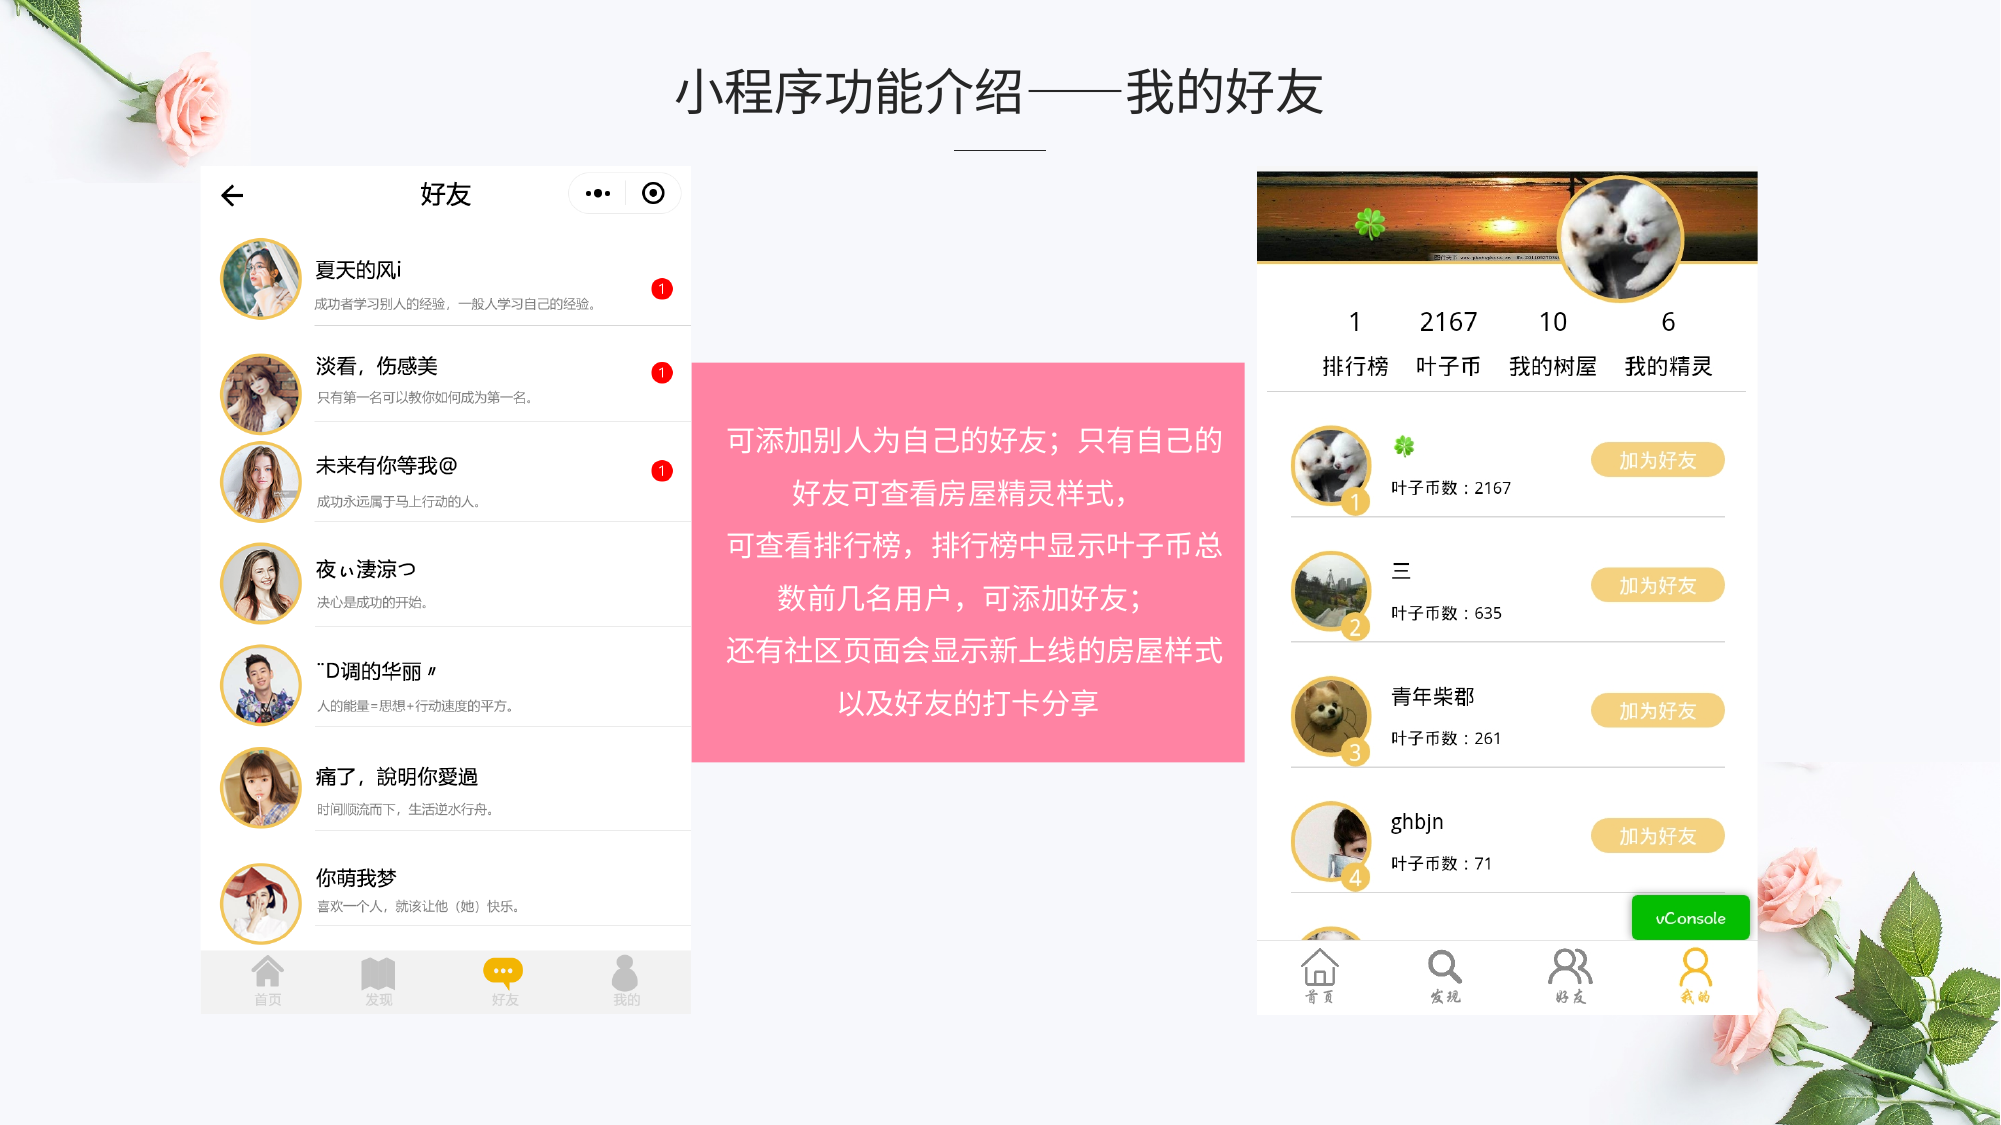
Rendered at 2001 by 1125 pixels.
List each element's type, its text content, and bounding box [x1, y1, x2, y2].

text_box 可添加别人为自己的好友；只有自己的好友可查看房屋精灵样式， 可查看排行榜，排行榜中显示叶子币总数前几名用户，可添加好友； 还有社区页面会显示新上线的房屋样式以及好友的打卡分享 [692, 362, 1246, 763]
picture [0, 0, 692, 1015]
picture [1257, 166, 2000, 1125]
text_box 小程序功能介绍——我的好友 [660, 53, 1340, 129]
